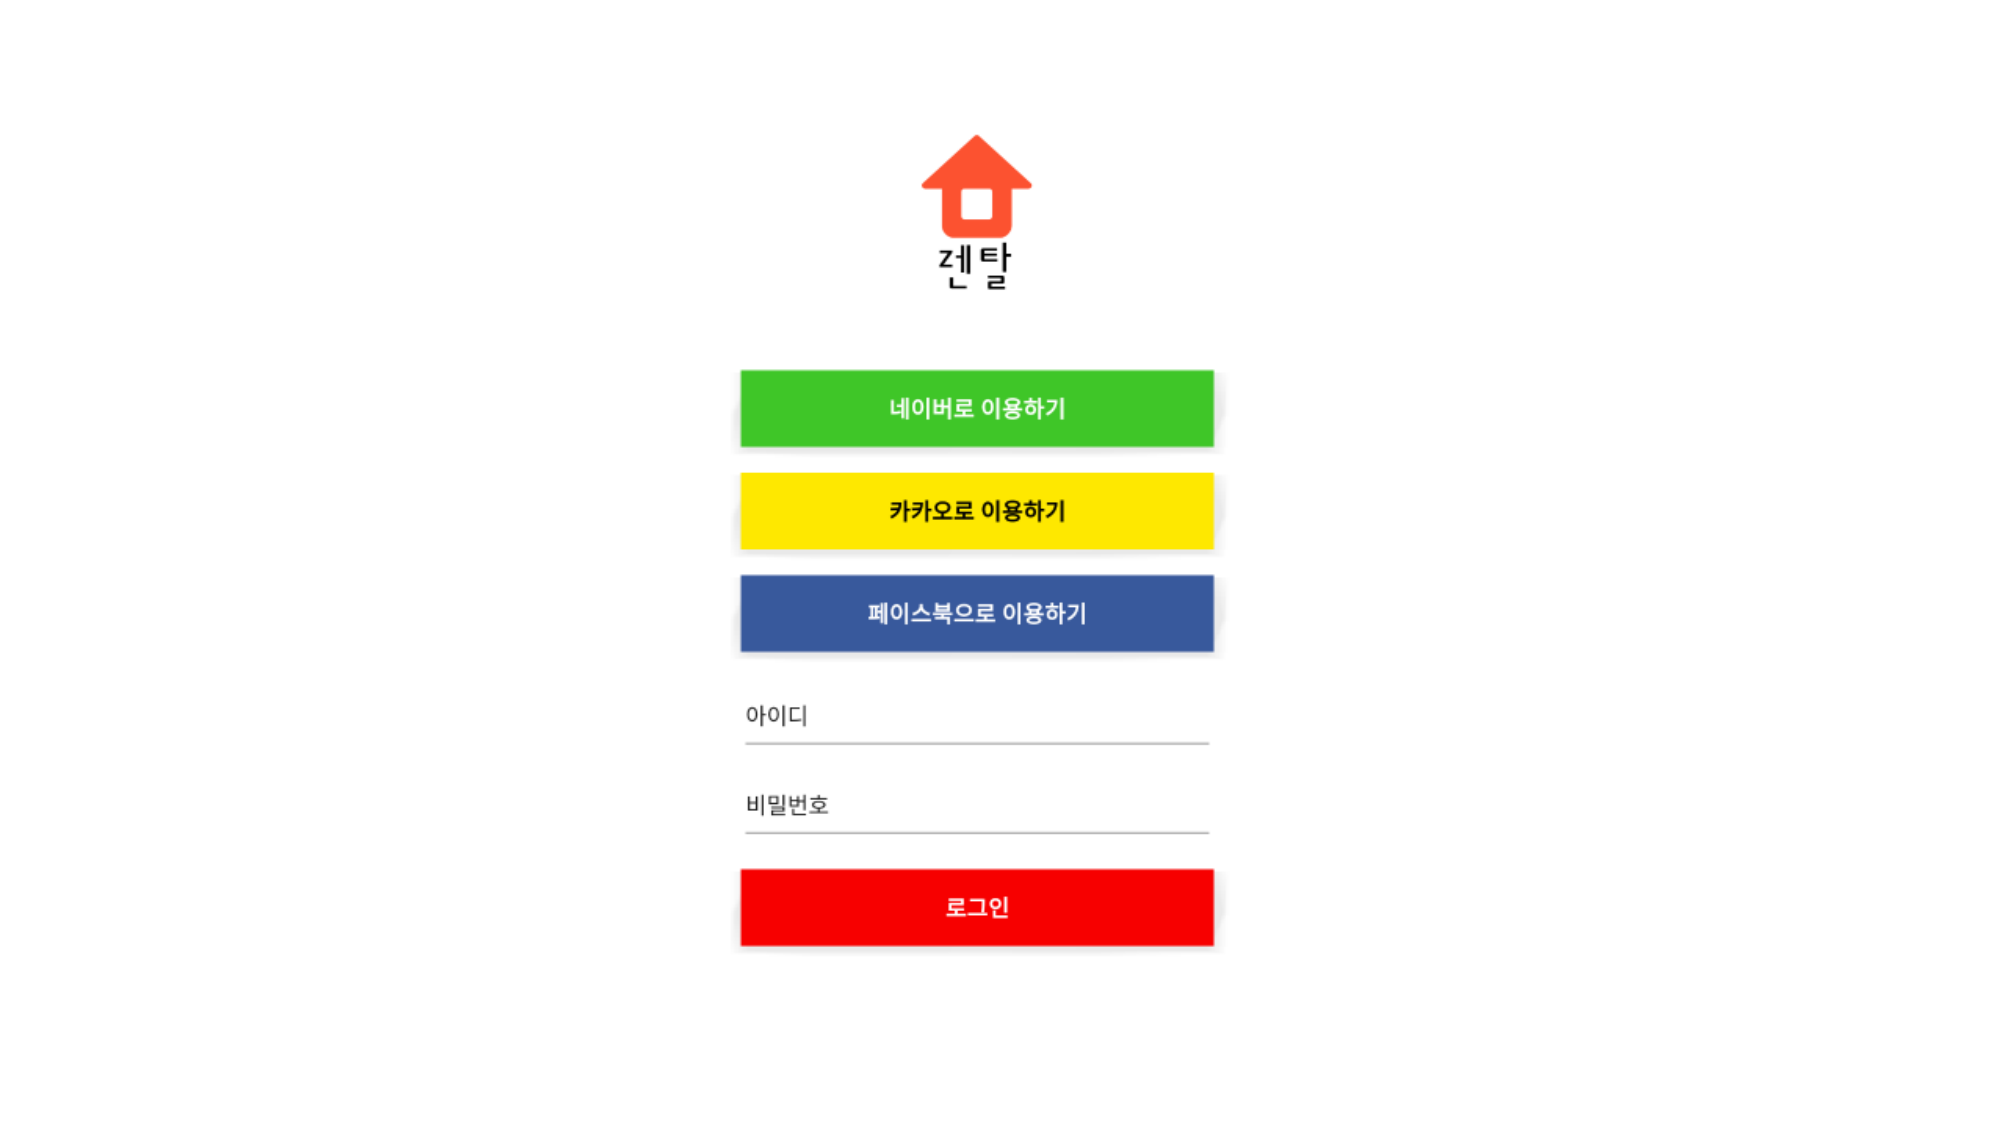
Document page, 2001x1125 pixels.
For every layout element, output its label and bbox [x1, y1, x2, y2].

picture [720, 82, 1240, 997]
